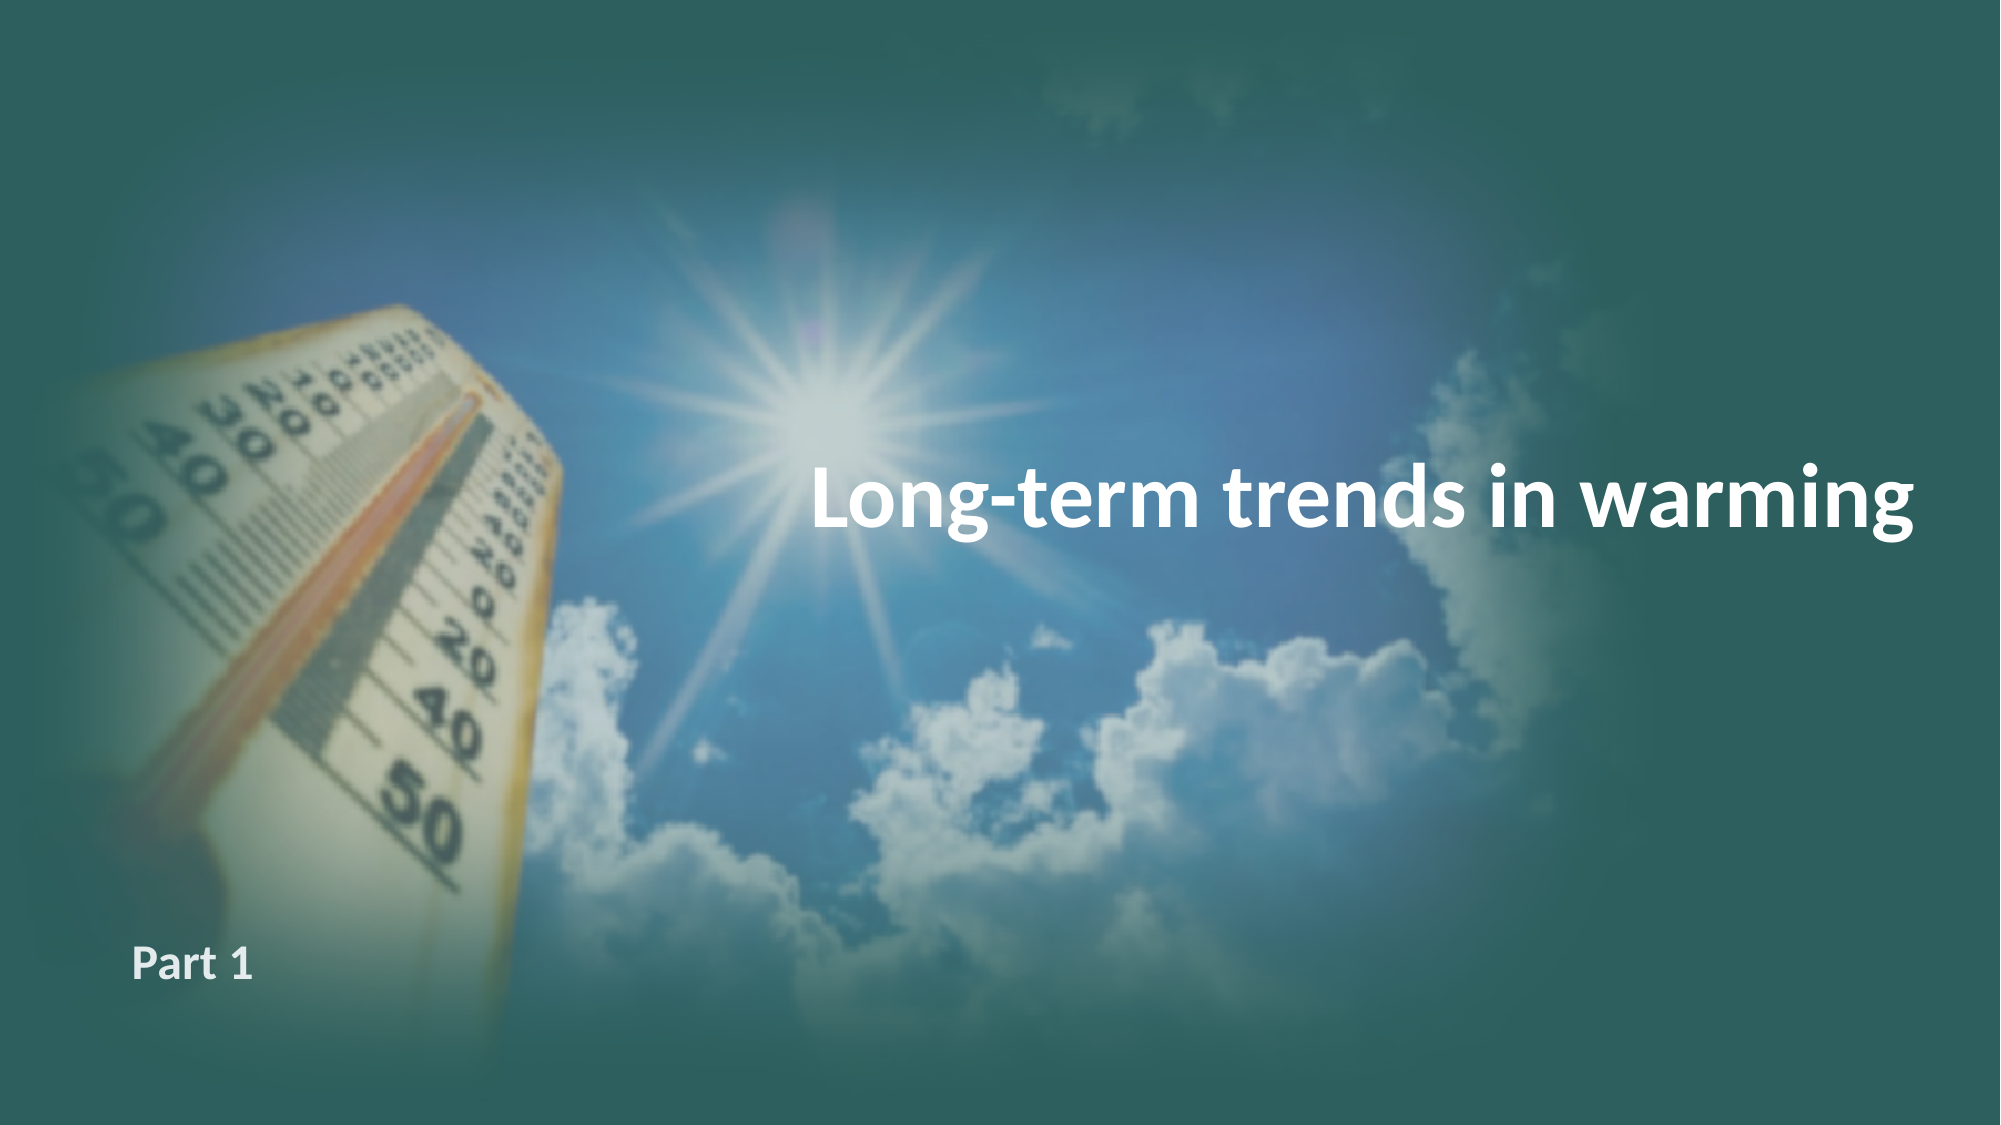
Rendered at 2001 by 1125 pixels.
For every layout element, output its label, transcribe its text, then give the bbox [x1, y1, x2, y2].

picture [0, 0, 1687, 1125]
text_box Long-term trends in warming [1687, 229, 1916, 753]
